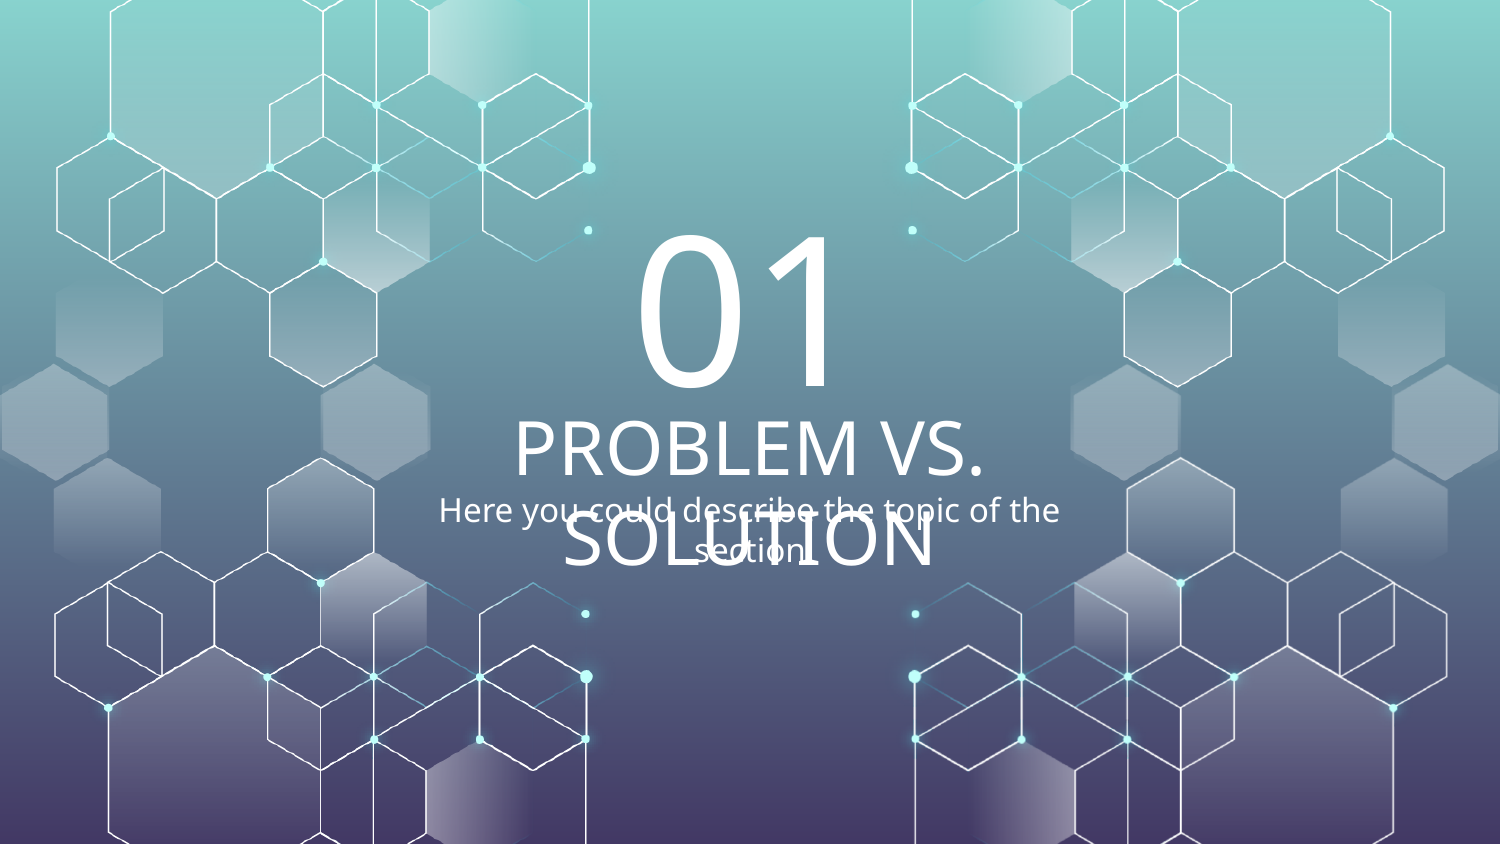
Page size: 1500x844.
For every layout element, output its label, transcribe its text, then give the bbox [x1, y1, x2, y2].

picture [0, 0, 627, 844]
title PROBLEM VS. SOLUTION [397, 393, 1103, 495]
title 01 [397, 212, 1103, 393]
subtitle Here you could describe the topic of the section [397, 495, 1103, 535]
picture [873, 0, 1500, 844]
